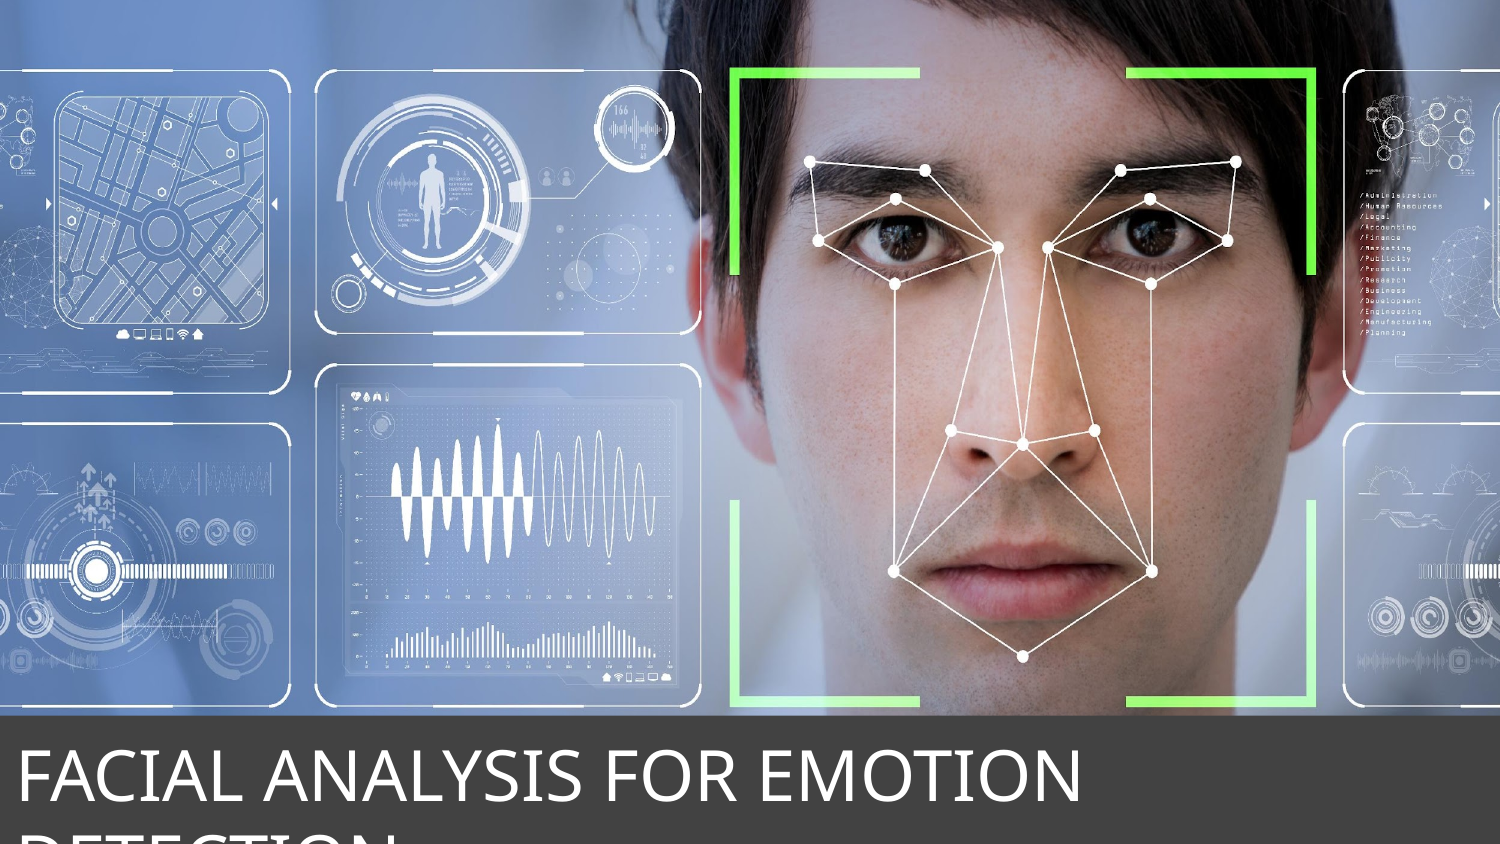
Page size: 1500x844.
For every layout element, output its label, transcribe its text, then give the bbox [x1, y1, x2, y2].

picture [0, 0, 1500, 716]
text_box FACIAL ANALYSIS FOR EMOTION DETECTION [0, 723, 1500, 844]
